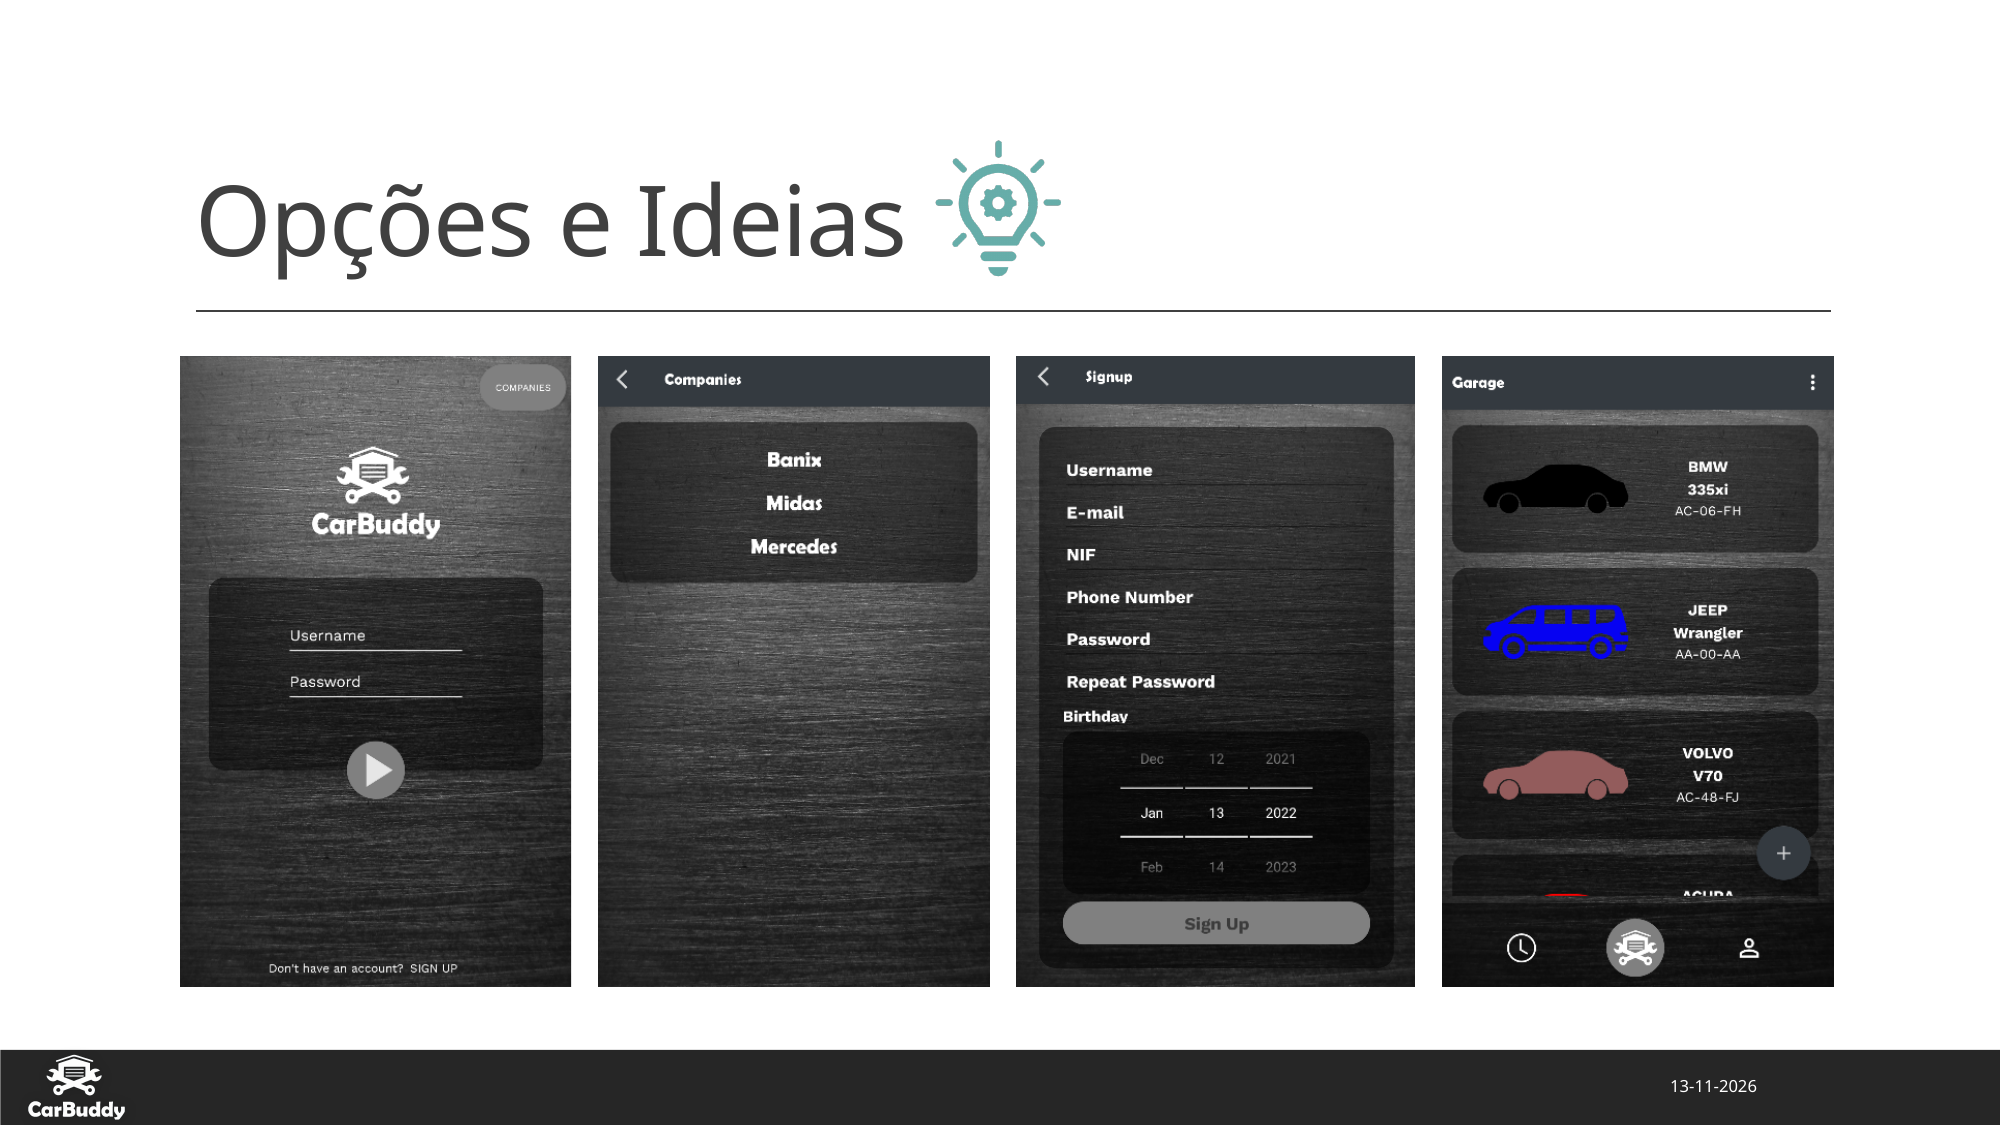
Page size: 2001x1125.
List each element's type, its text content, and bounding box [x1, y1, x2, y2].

title Opções e Ideias [180, 47, 1830, 285]
picture [598, 355, 990, 987]
picture [924, 134, 1076, 286]
picture [1441, 355, 1835, 987]
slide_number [1348, 1057, 1773, 1118]
picture [1016, 355, 1416, 987]
picture [179, 355, 572, 987]
picture [28, 1053, 127, 1122]
